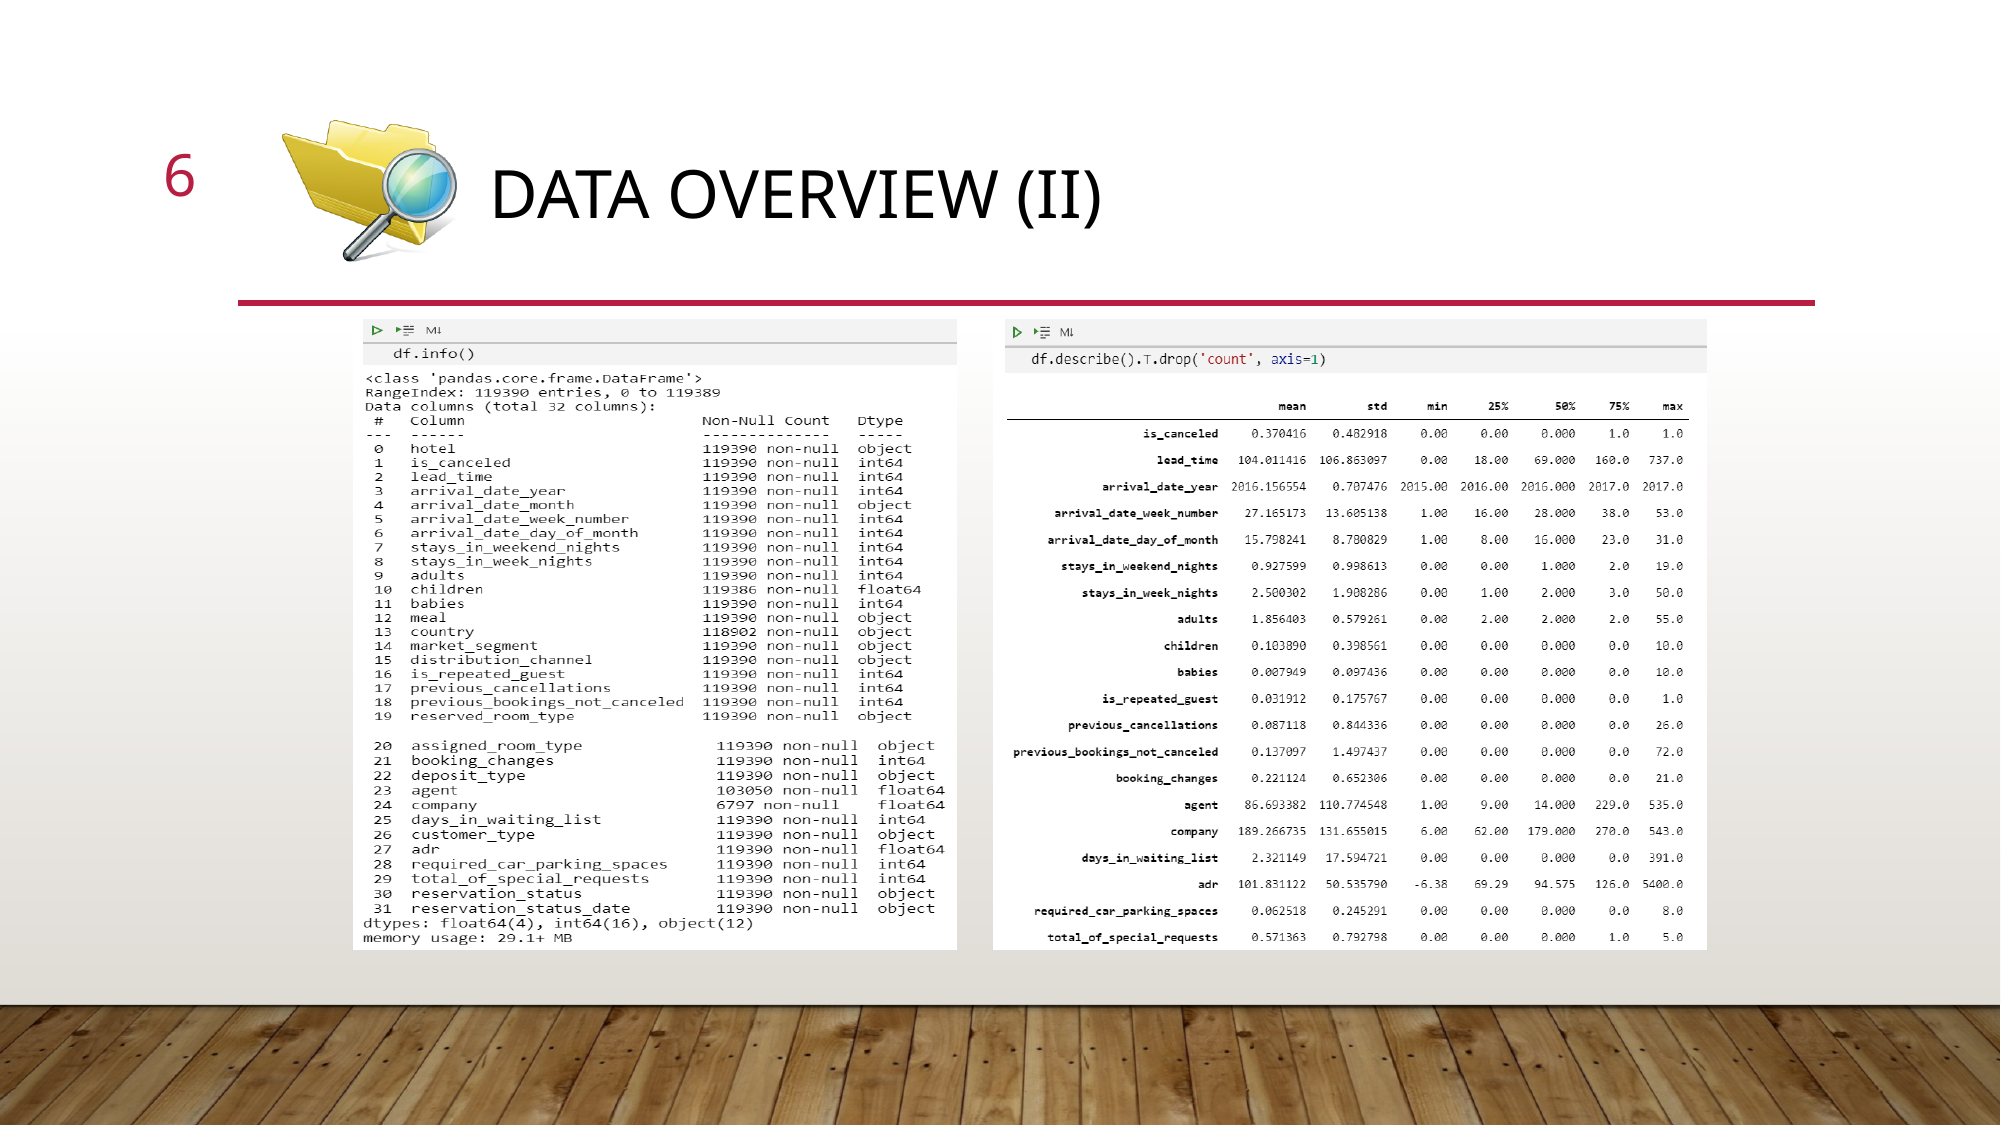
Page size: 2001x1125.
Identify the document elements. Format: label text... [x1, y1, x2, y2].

text_box Data Overview (iI) [474, 117, 1958, 266]
picture [353, 318, 957, 950]
picture [0, 1005, 2000, 1125]
picture [993, 317, 1707, 950]
slide_number 6 [78, 131, 212, 214]
text_box [278, 99, 461, 282]
